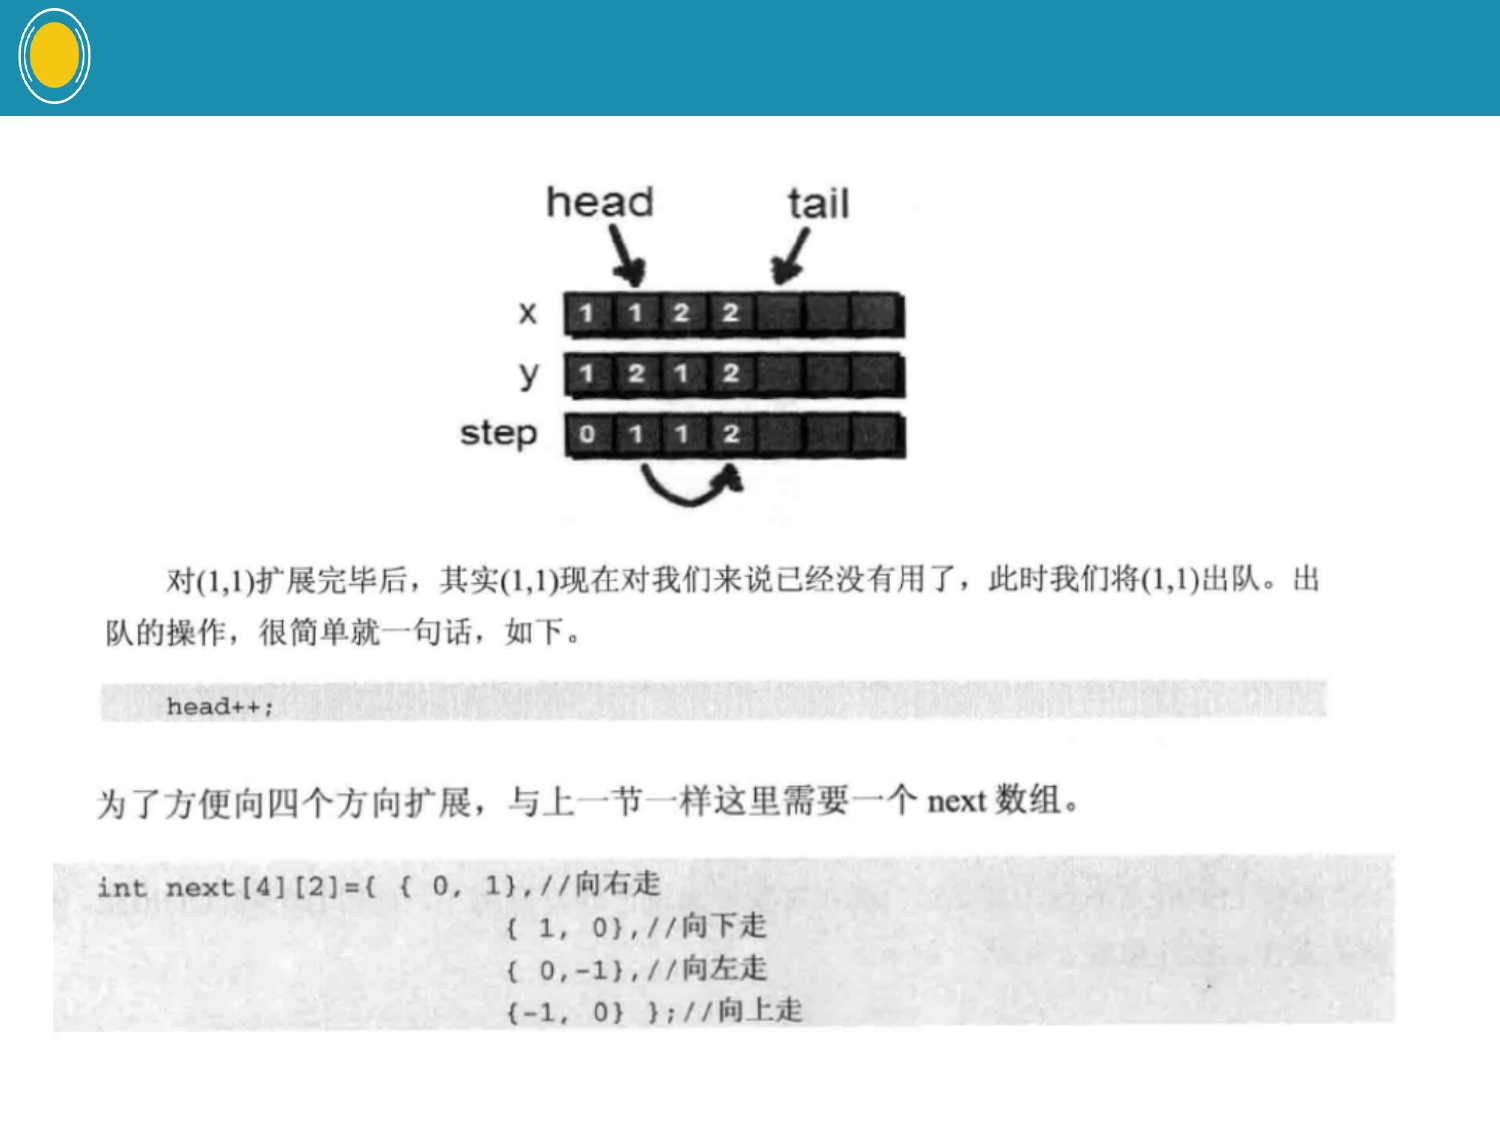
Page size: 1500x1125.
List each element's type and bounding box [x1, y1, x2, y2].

list [67, 548, 1362, 746]
picture [0, 0, 1500, 1125]
